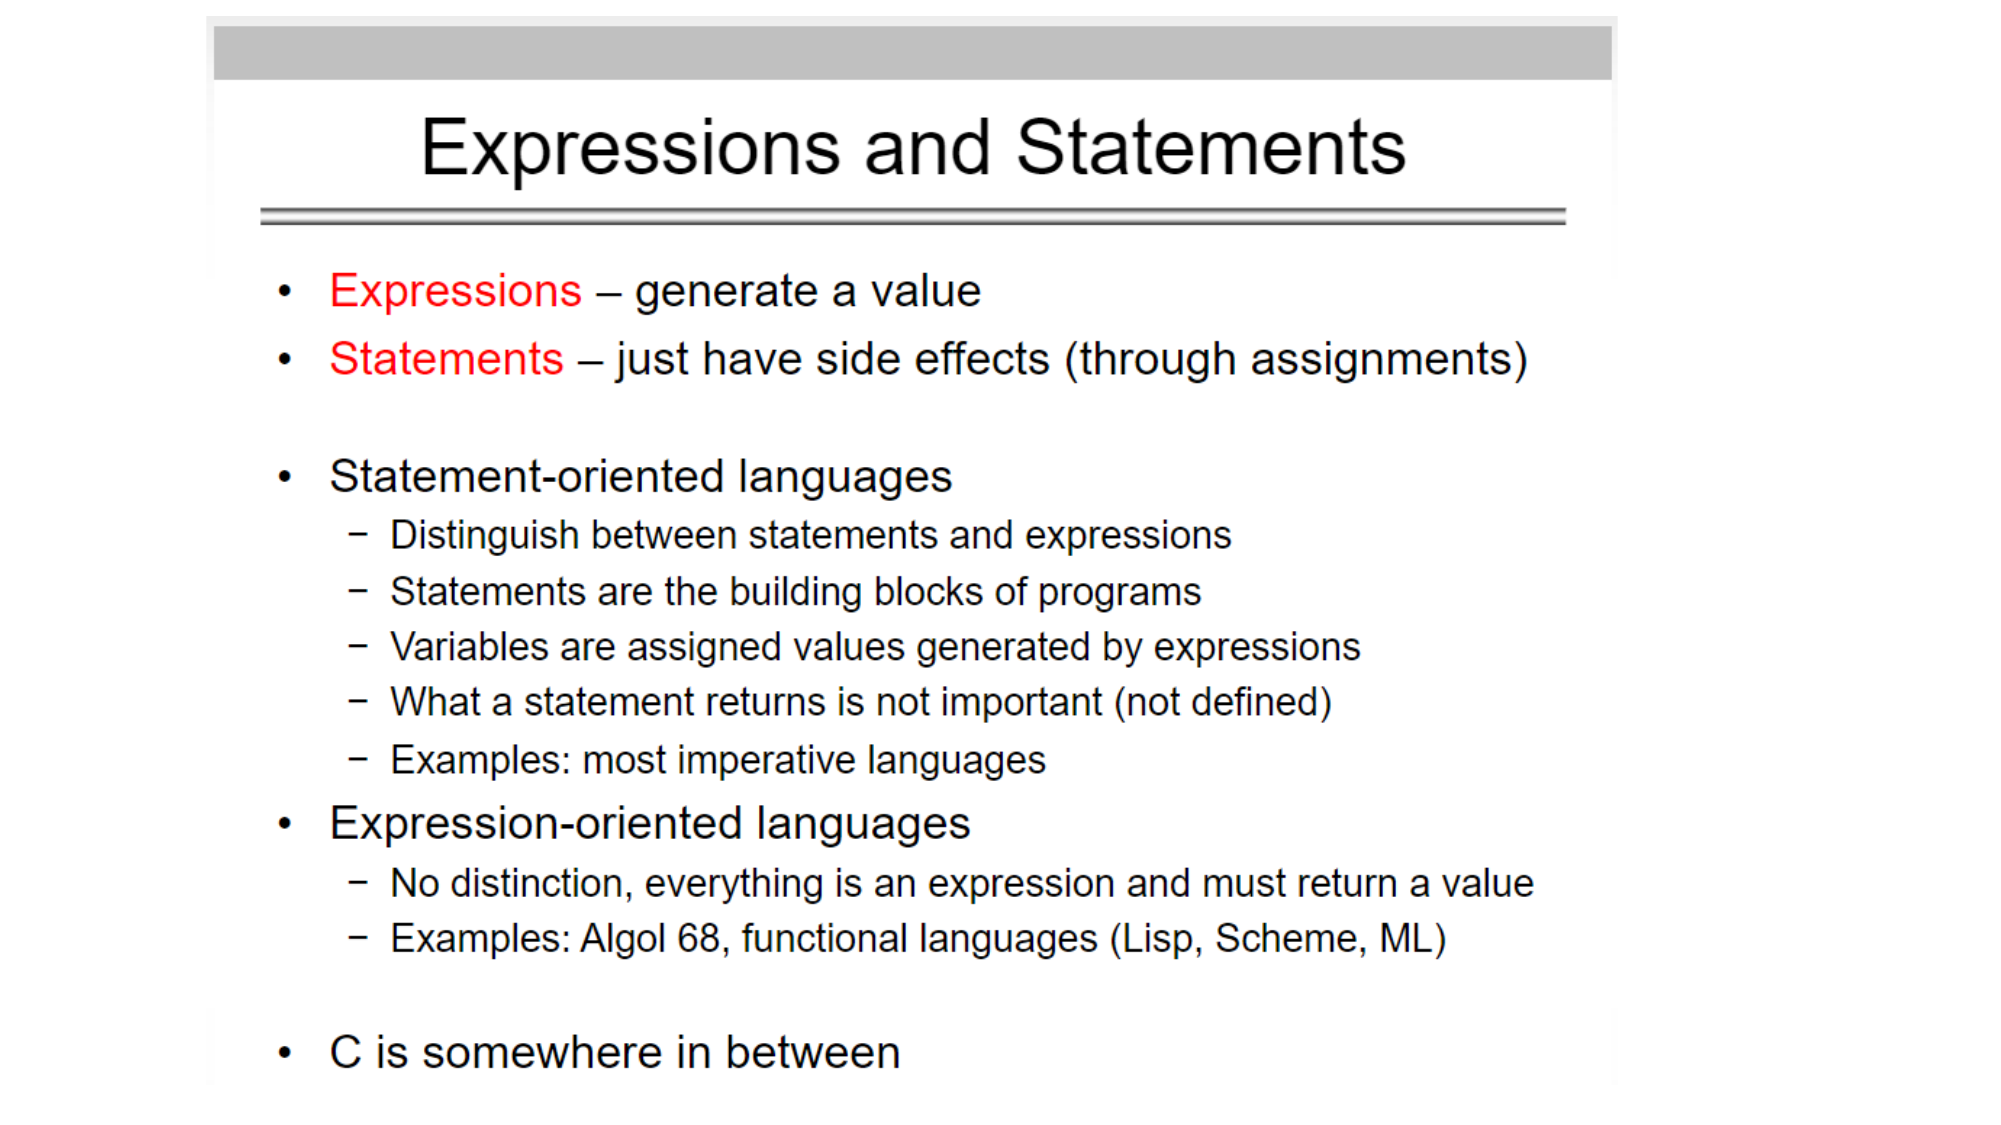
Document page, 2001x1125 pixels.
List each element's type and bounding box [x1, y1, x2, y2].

picture [206, 16, 1618, 1085]
